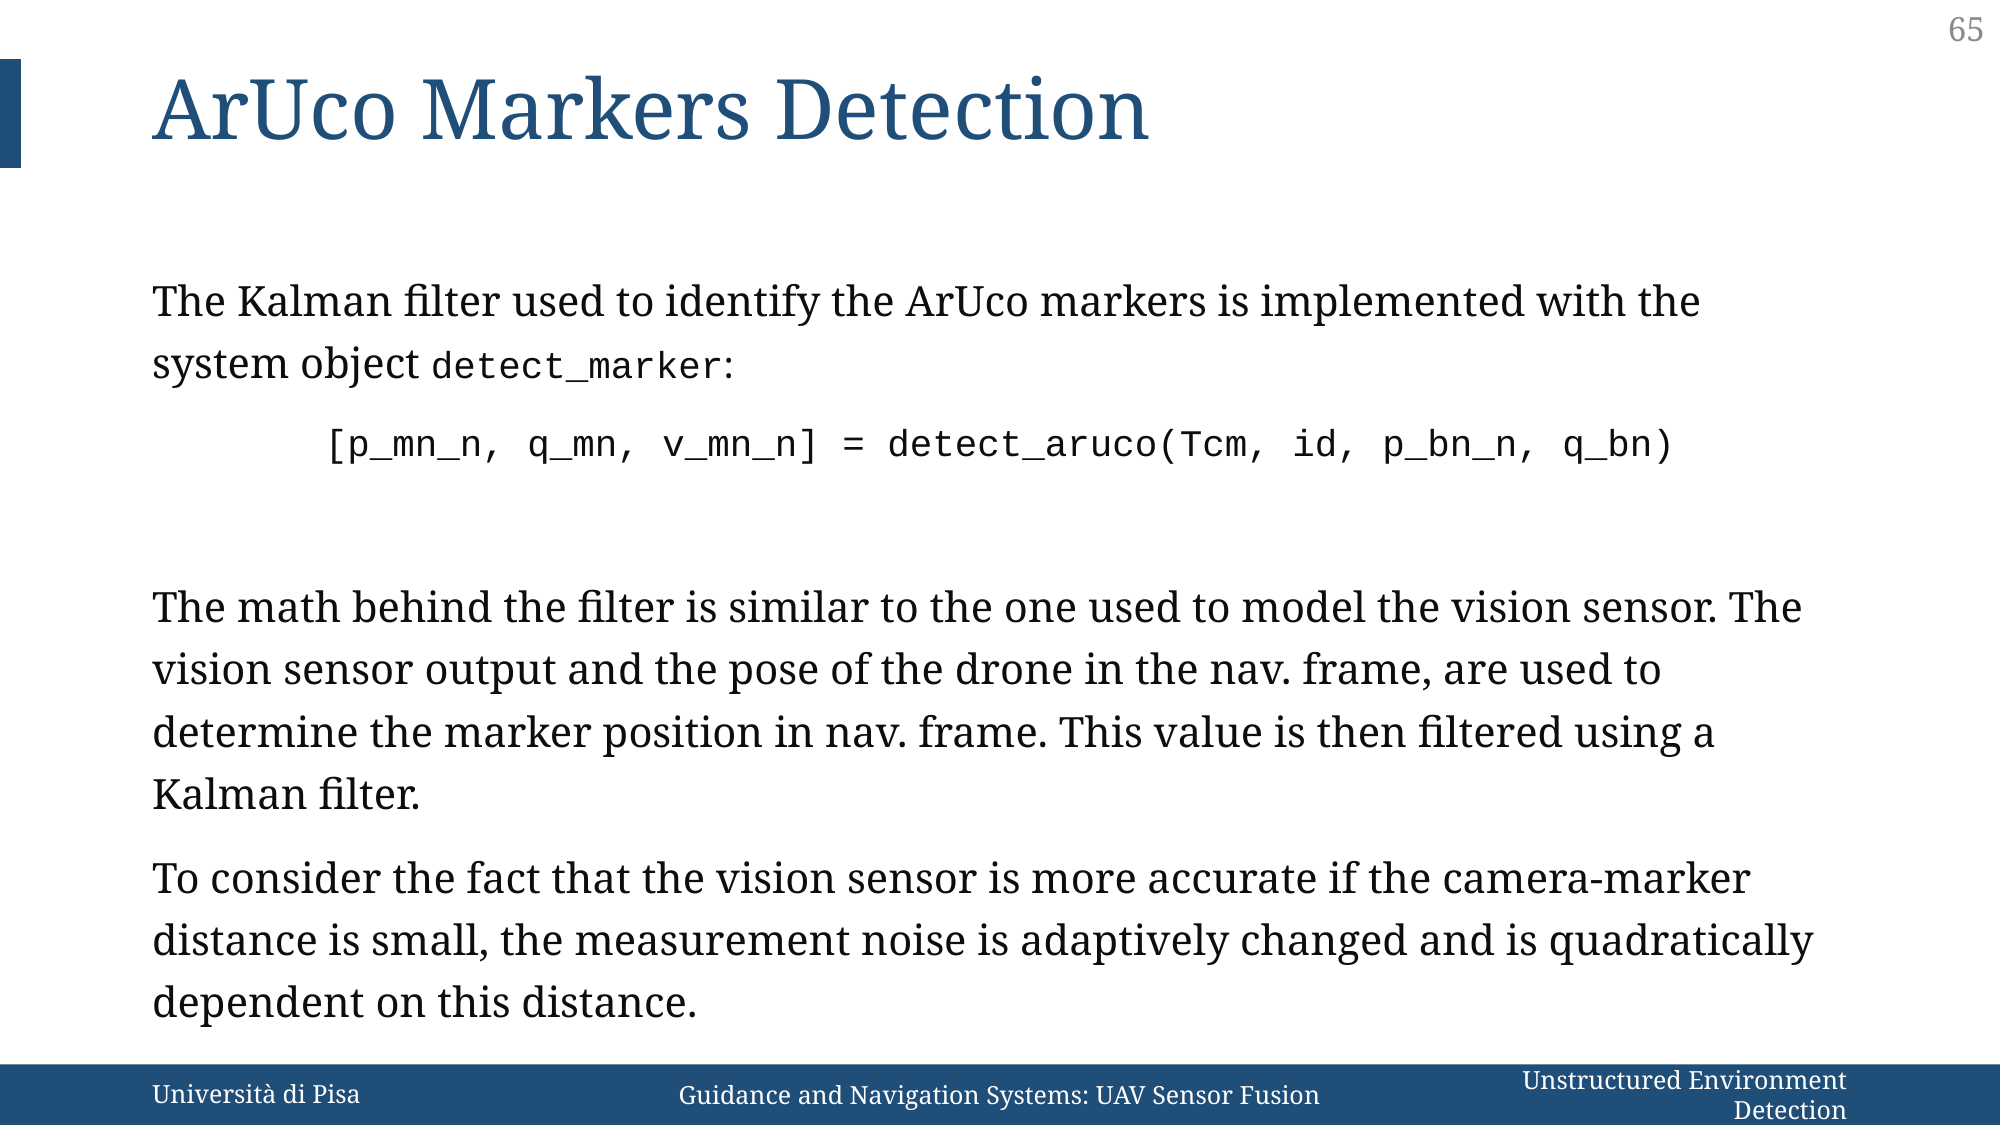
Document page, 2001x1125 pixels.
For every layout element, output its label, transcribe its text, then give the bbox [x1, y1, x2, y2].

slide_number Università di Pisa [137, 1063, 588, 1124]
slide_number 65 [1550, 0, 2000, 61]
text_box Unstructured Environment Detection [1412, 1065, 1863, 1125]
text_box The Kalman filter used to identify the ArUco markers is implemented with the system object detect_marker: [p_mn_n, q_mn, v_mn_n] = detect_aruco(Tcm, id, p_bn_n, q_bn) The math behind the filter is similar to the one used to model the vision sensor. The vision sensor output and the pose of the drone in the nav. frame, are used to determine the marker position in nav. frame. This value is then filtered using a Kalman filter. To consider the fact that the vision sensor is more accurate if the camera-marker distance is small, the measurement noise is adaptively changed and is quadratically dependent on this distance. [137, 254, 1863, 969]
footer Guidance and Navigation Systems: UAV Sensor Fusion [662, 1065, 1338, 1125]
text_box ArUco Markers Detection [137, 59, 1863, 165]
text_box [0, 1063, 2000, 1125]
